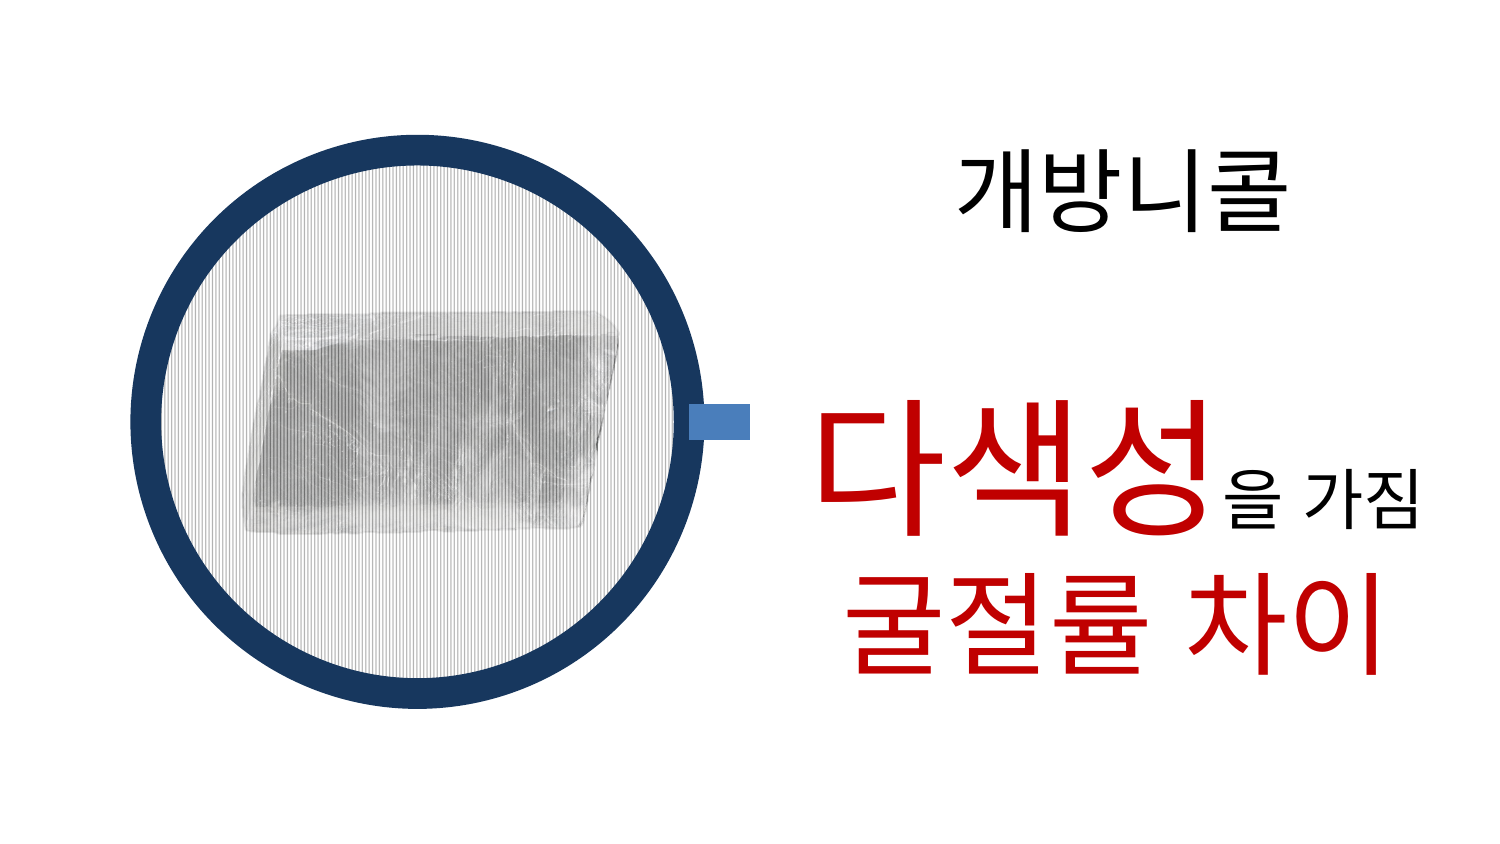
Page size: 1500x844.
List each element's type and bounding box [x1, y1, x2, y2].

text_box [145, 149, 751, 694]
text_box [761, 126, 1473, 701]
